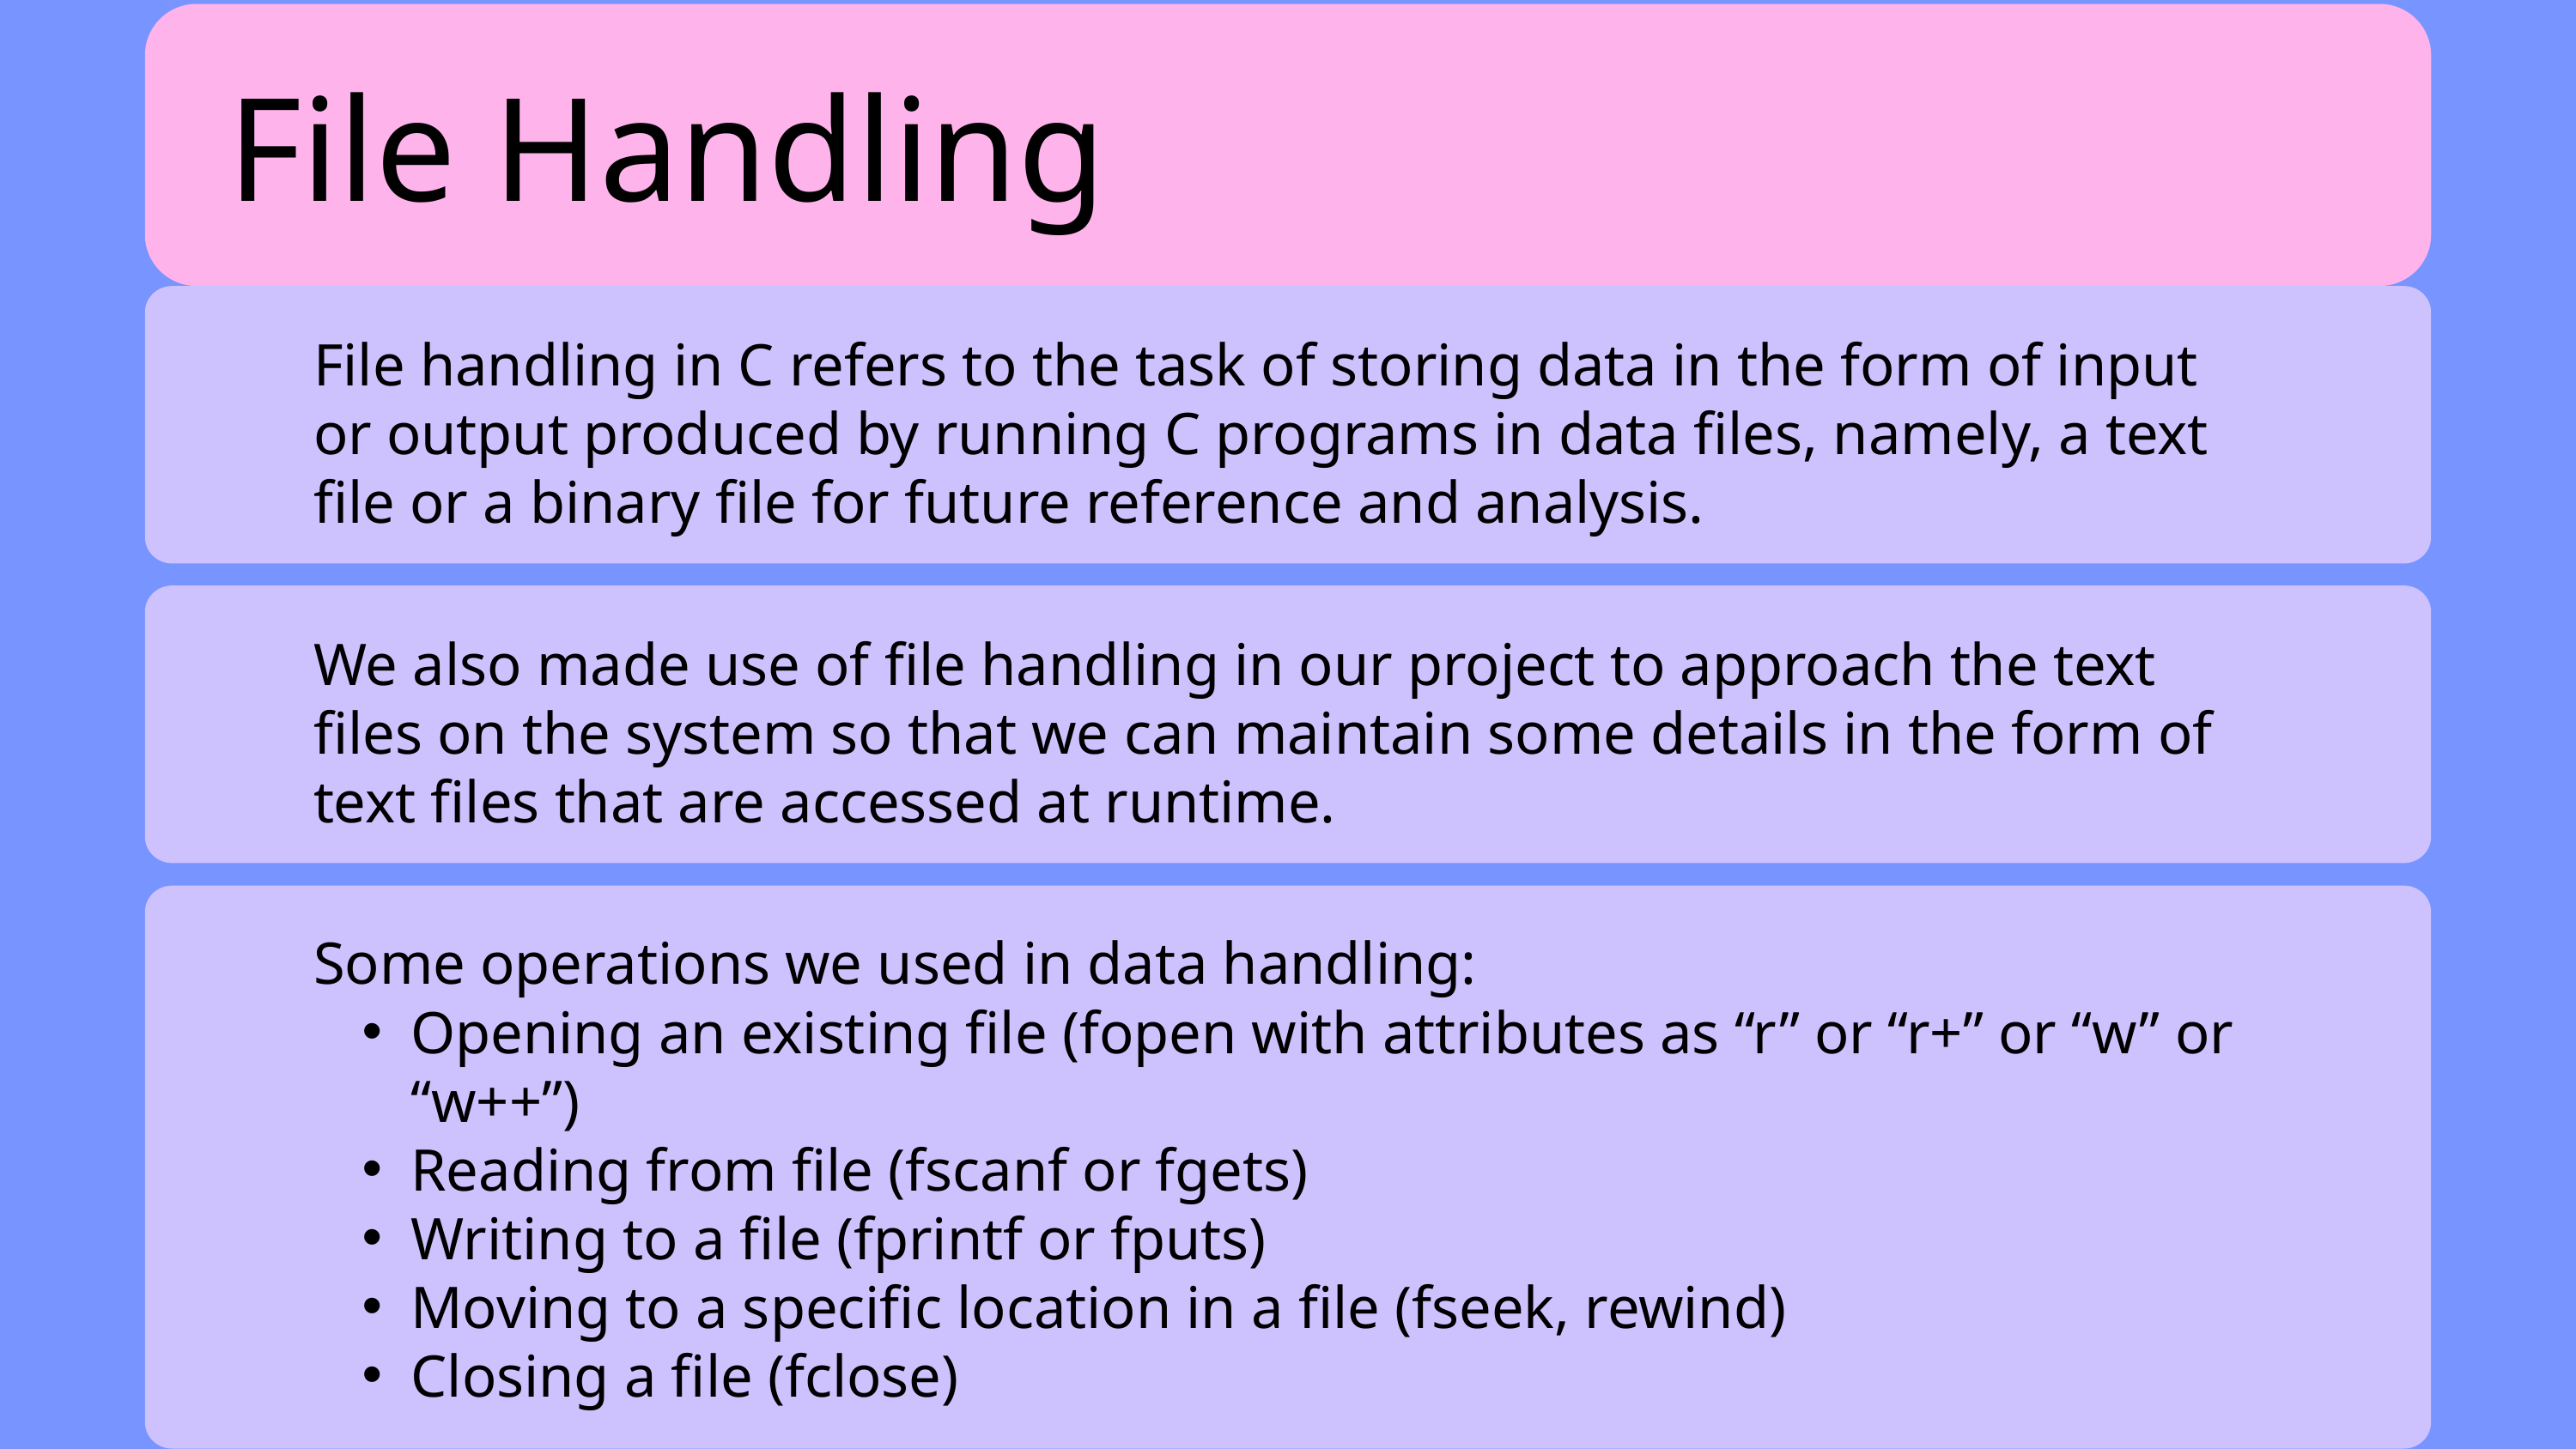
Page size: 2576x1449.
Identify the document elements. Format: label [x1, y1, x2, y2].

text_box [144, 585, 2432, 864]
text_box [144, 285, 2432, 564]
text_box [144, 3, 2432, 285]
text_box [144, 885, 2432, 1449]
